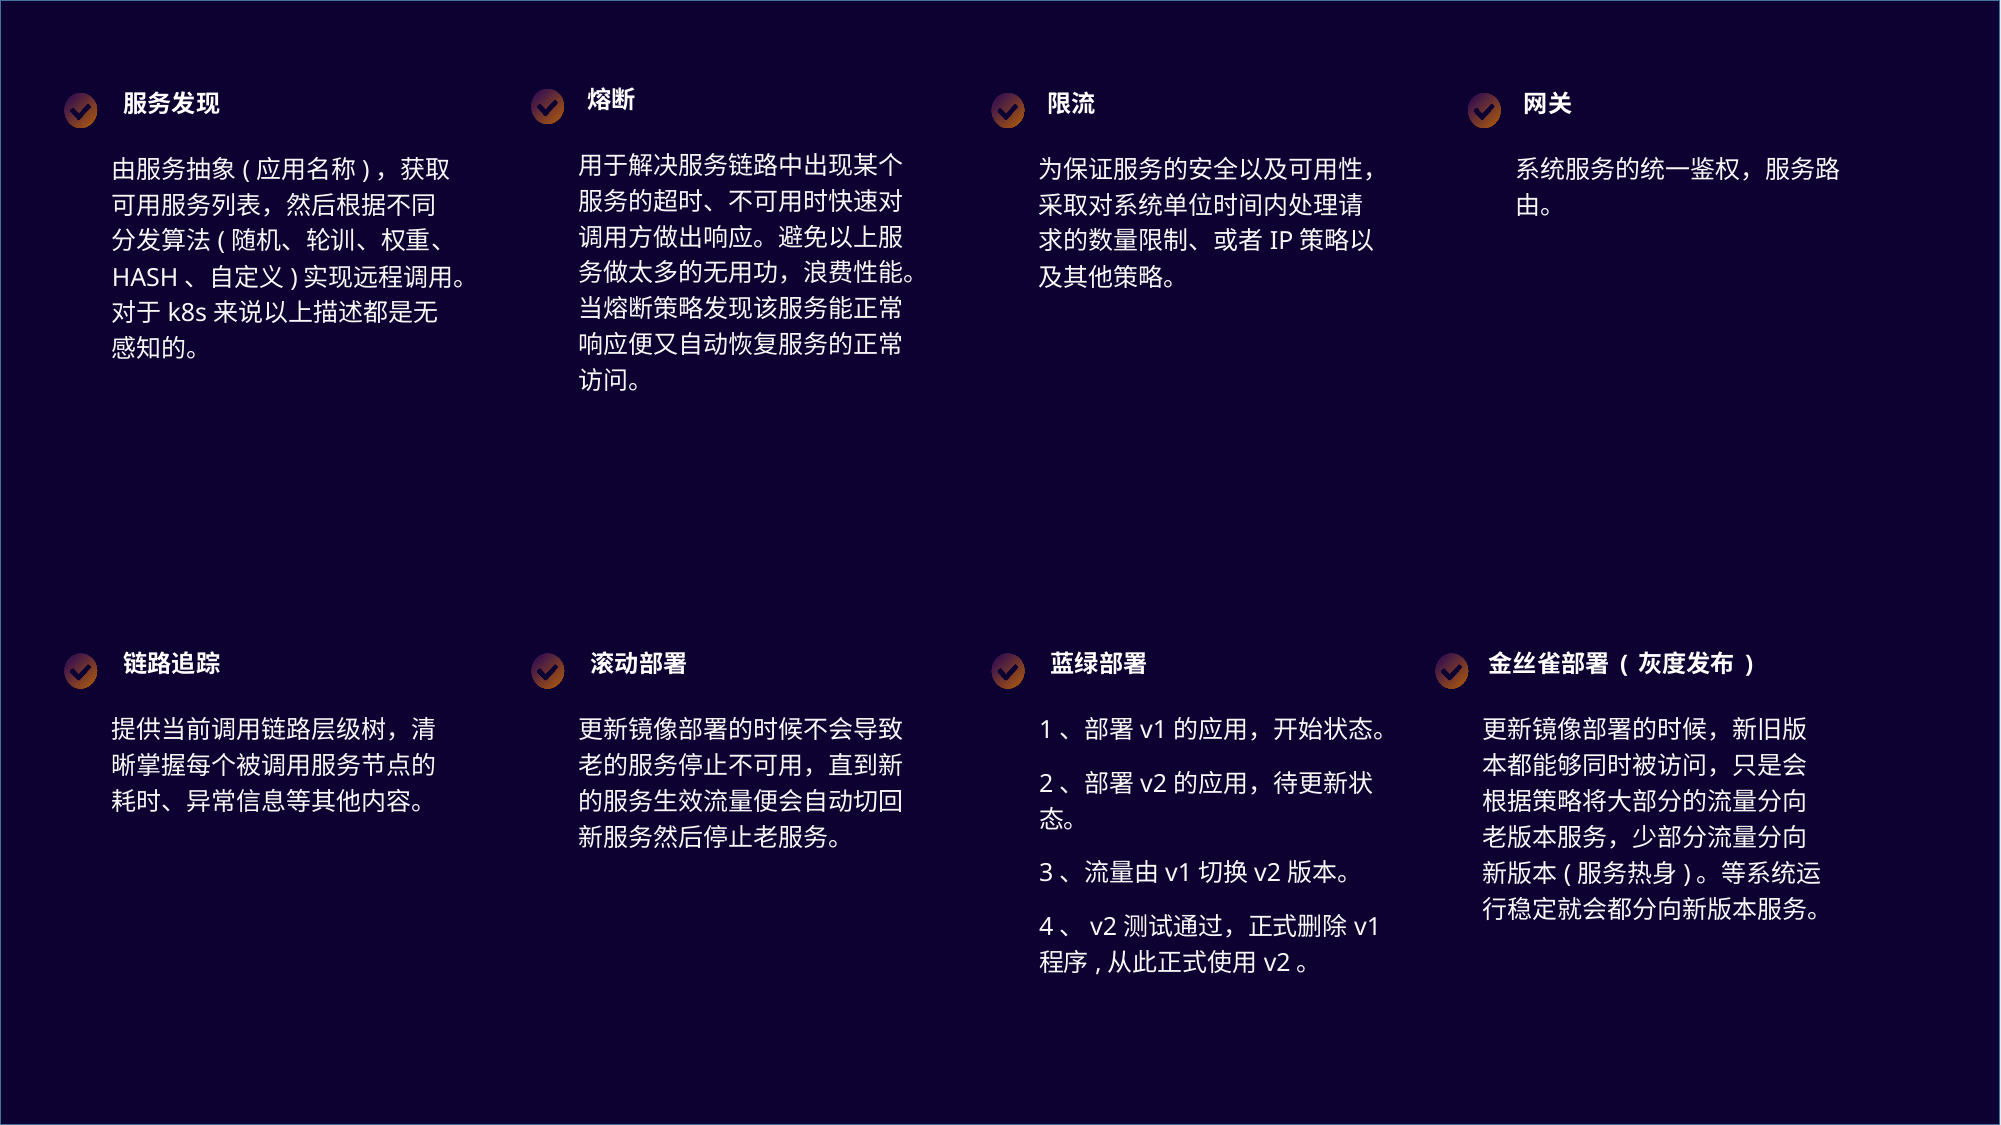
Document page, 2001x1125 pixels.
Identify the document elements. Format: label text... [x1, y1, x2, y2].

text_box 金丝雀部署(灰度发布) [1474, 636, 1769, 701]
text_box [531, 89, 564, 124]
text_box 由服务抽象(应用名称)，获取可用服务列表，然后根据不同分发算法(随机、轮训、权重、HASH、自定义)实现远程调用。对于k8s来说以上描述都是无感知的。 [97, 139, 471, 371]
text_box 蓝绿部署 [1036, 636, 1163, 701]
text_box 系统服务的统一鉴权，服务路由。 [1500, 139, 1875, 227]
text_box 提供当前调用链路层级树，清晰掌握每个被调用服务节点的耗时、异常信息等其他内容。 [97, 700, 471, 823]
text_box 更新镜像部署的时候不会导致老的服务停止不可用，直到新的服务生效流量便会自动切回新服务然后停止老服务。 [564, 700, 938, 859]
text_box 限流 [1032, 75, 1112, 141]
text_box 1、部署v1的应用，开始状态。 2、部署v2的应用，待更新状态。 3、流量由v1切换v2版本。 4、v2测试通过，正式删除v1程序,从此正式使用v2。 [1024, 700, 1399, 984]
text_box 服务发现 [108, 75, 236, 141]
text_box 更新镜像部署的时候，新旧版本都能够同时被访问，只是会根据策略将大部分的流量分向老版本服务，少部分流量分向新版本(服务热身)。等系统运行稳定就会都分向新版本服务。 [1468, 700, 1842, 931]
text_box 为保证服务的安全以及可用性，采取对系统单位时间内处理请求的数量限制、或者IP策略以及其他策略。 [1024, 139, 1399, 299]
text_box [64, 653, 98, 689]
text_box [1435, 653, 1469, 689]
text_box [991, 93, 1025, 128]
text_box [531, 653, 565, 689]
text_box 网关 [1509, 75, 1588, 141]
text_box [1468, 93, 1501, 128]
text_box 链路追踪 [108, 636, 236, 701]
text_box 熔断 [572, 71, 651, 137]
text_box 用于解决服务链路中出现某个服务的超时、不可用时快速对调用方做出响应。避免以上服务做太多的无用功，浪费性能。当熔断策略发现该服务能正常响应便又自动恢复服务的正常访问。 [563, 135, 938, 402]
text_box 滚动部署 [575, 636, 703, 701]
text_box [991, 653, 1025, 689]
text_box [64, 93, 98, 128]
